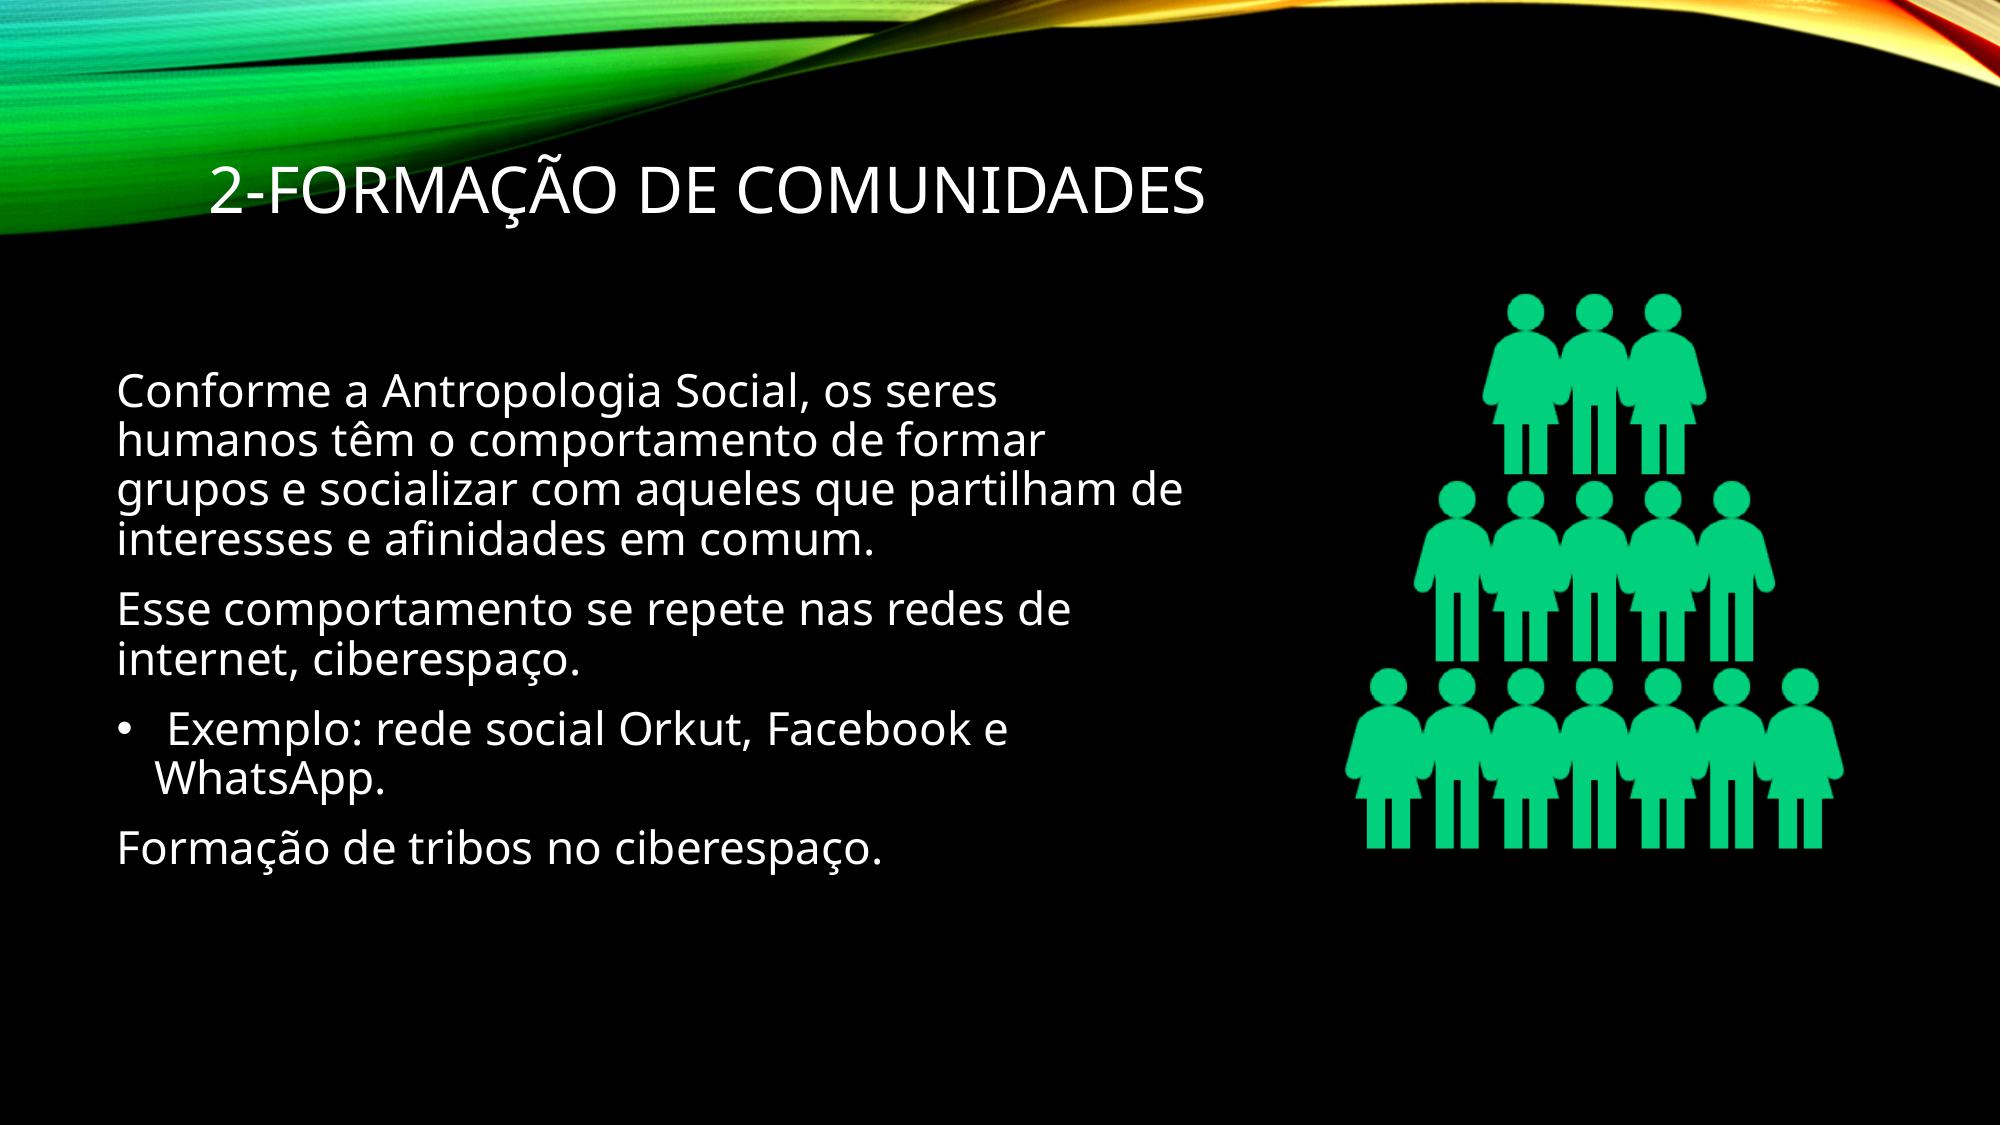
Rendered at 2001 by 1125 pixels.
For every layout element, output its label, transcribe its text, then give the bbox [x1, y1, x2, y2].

picture [1289, 272, 1888, 871]
picture [0, 0, 2000, 237]
title 2-Formação de comunidades [101, 125, 1223, 338]
list Conforme a Antropologia Social, os seres humanos têm o comportamento de formar grupos e socializar com aqueles que partilham de interesses e afinidades em comum. Esse comportamento se repete nas redes de internet, ciberespaço. Exemplo: rede social Orkut, Facebook e WhatsApp. Formação de tribos no ciberespaço. [101, 360, 1223, 1021]
